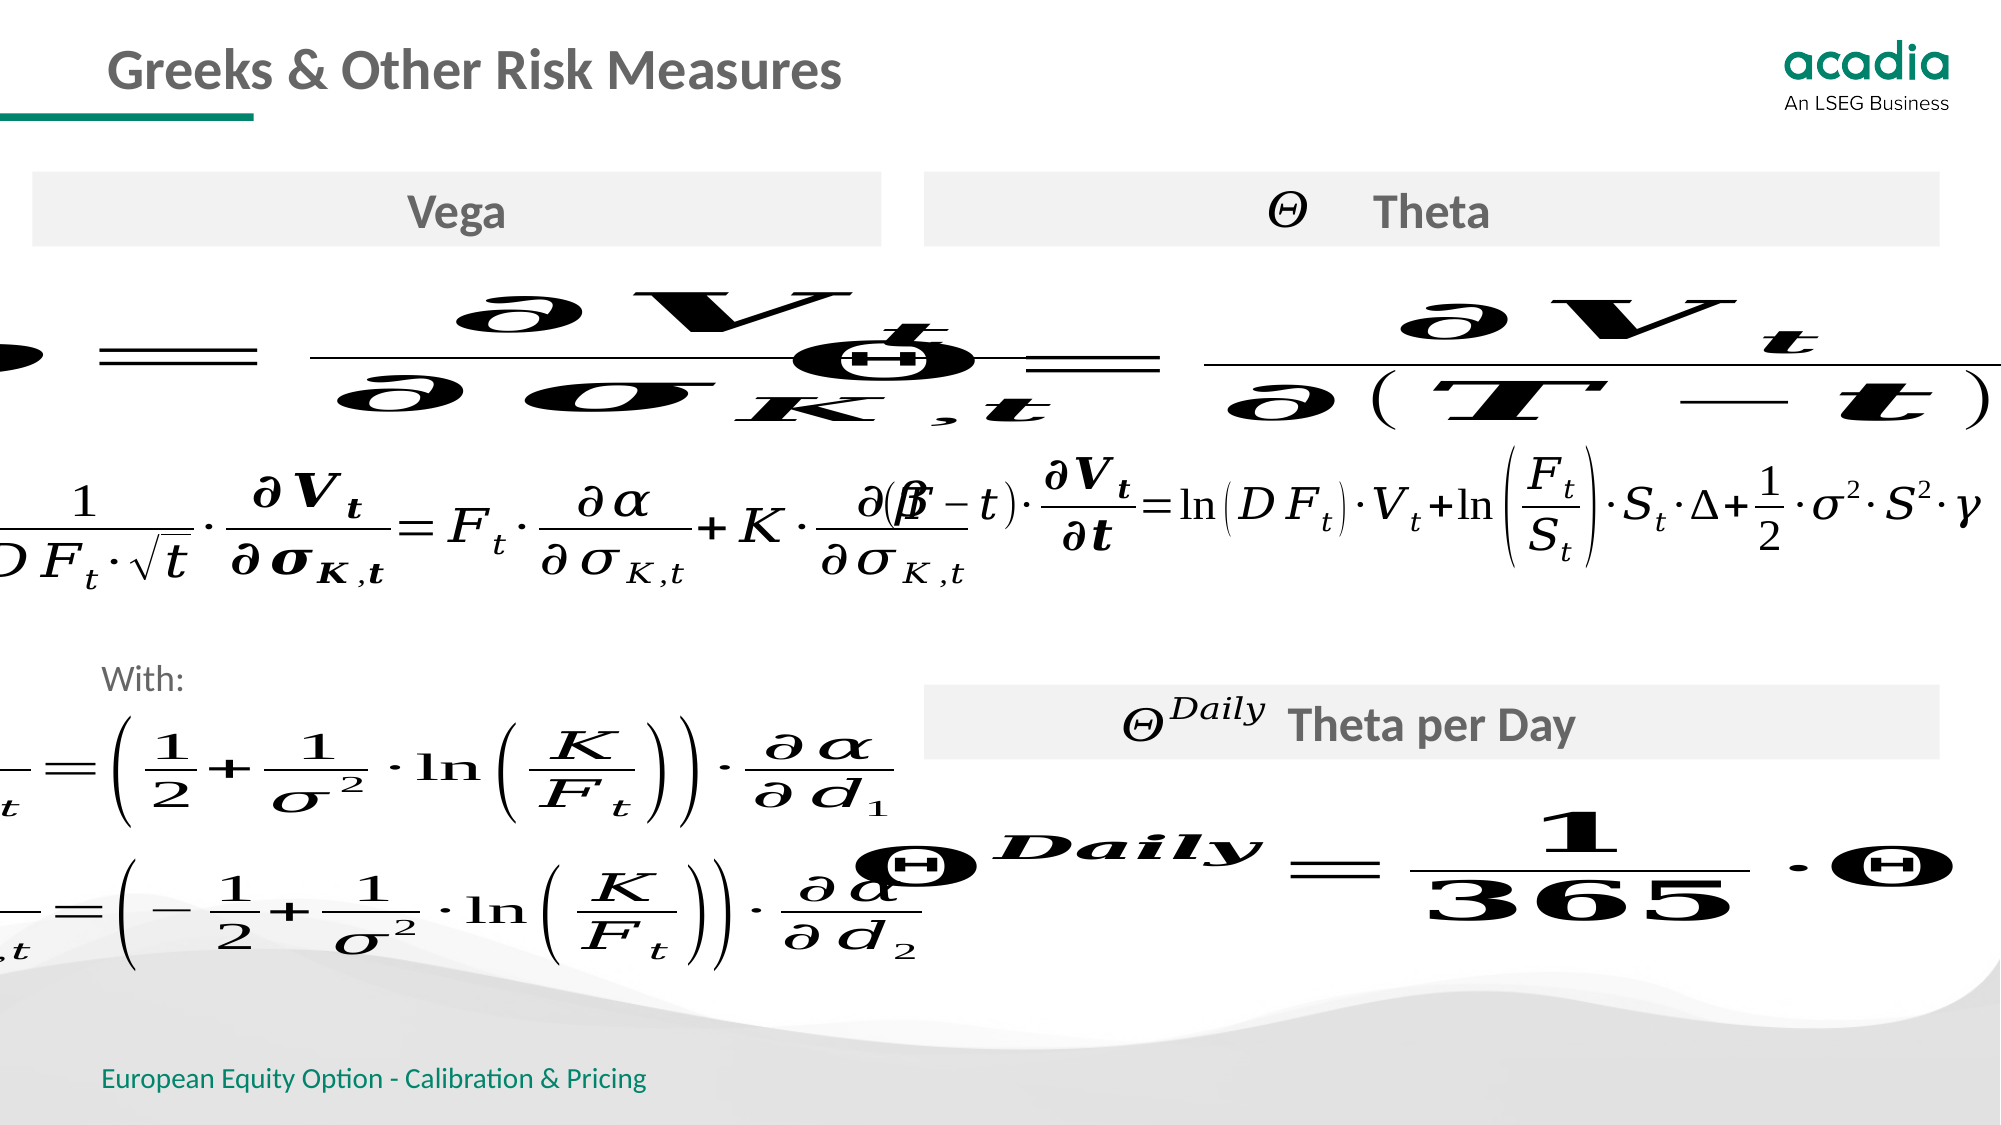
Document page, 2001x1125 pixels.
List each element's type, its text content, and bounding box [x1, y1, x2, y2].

text_box Theta per Day [924, 684, 1940, 760]
picture [1775, 32, 1958, 118]
title Greeks & Other Risk Measures [92, 6, 1606, 110]
text_box With: [86, 646, 414, 707]
text_box Theta [924, 171, 1940, 247]
text_box Vega [32, 171, 882, 247]
list European Equity Option - Calibration & Pricing [86, 1055, 693, 1108]
